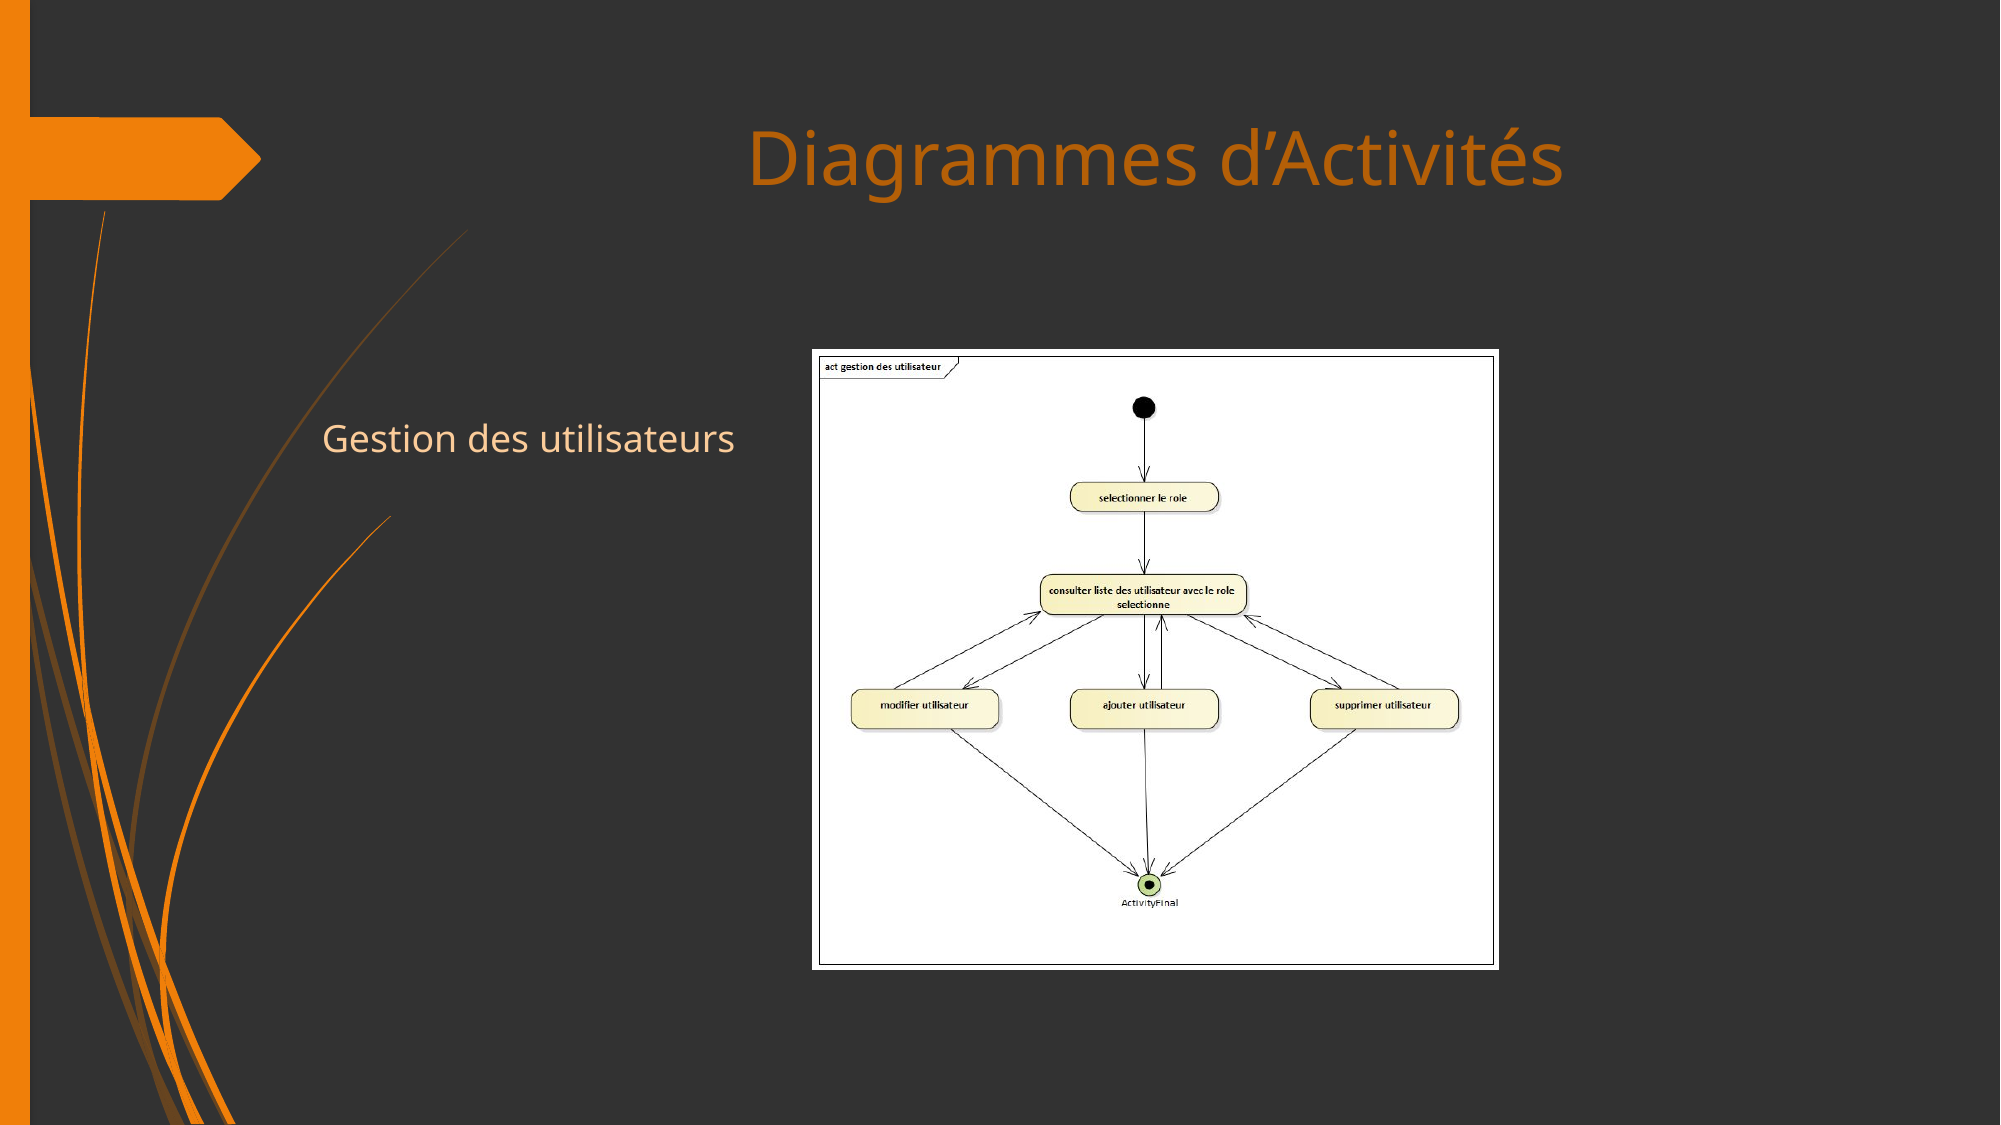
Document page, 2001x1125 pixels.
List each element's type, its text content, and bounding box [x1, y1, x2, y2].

title Diagrammes d’Activités [425, 102, 1888, 313]
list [812, 349, 1500, 971]
text_box Gestion des utilisateurs [307, 407, 797, 468]
